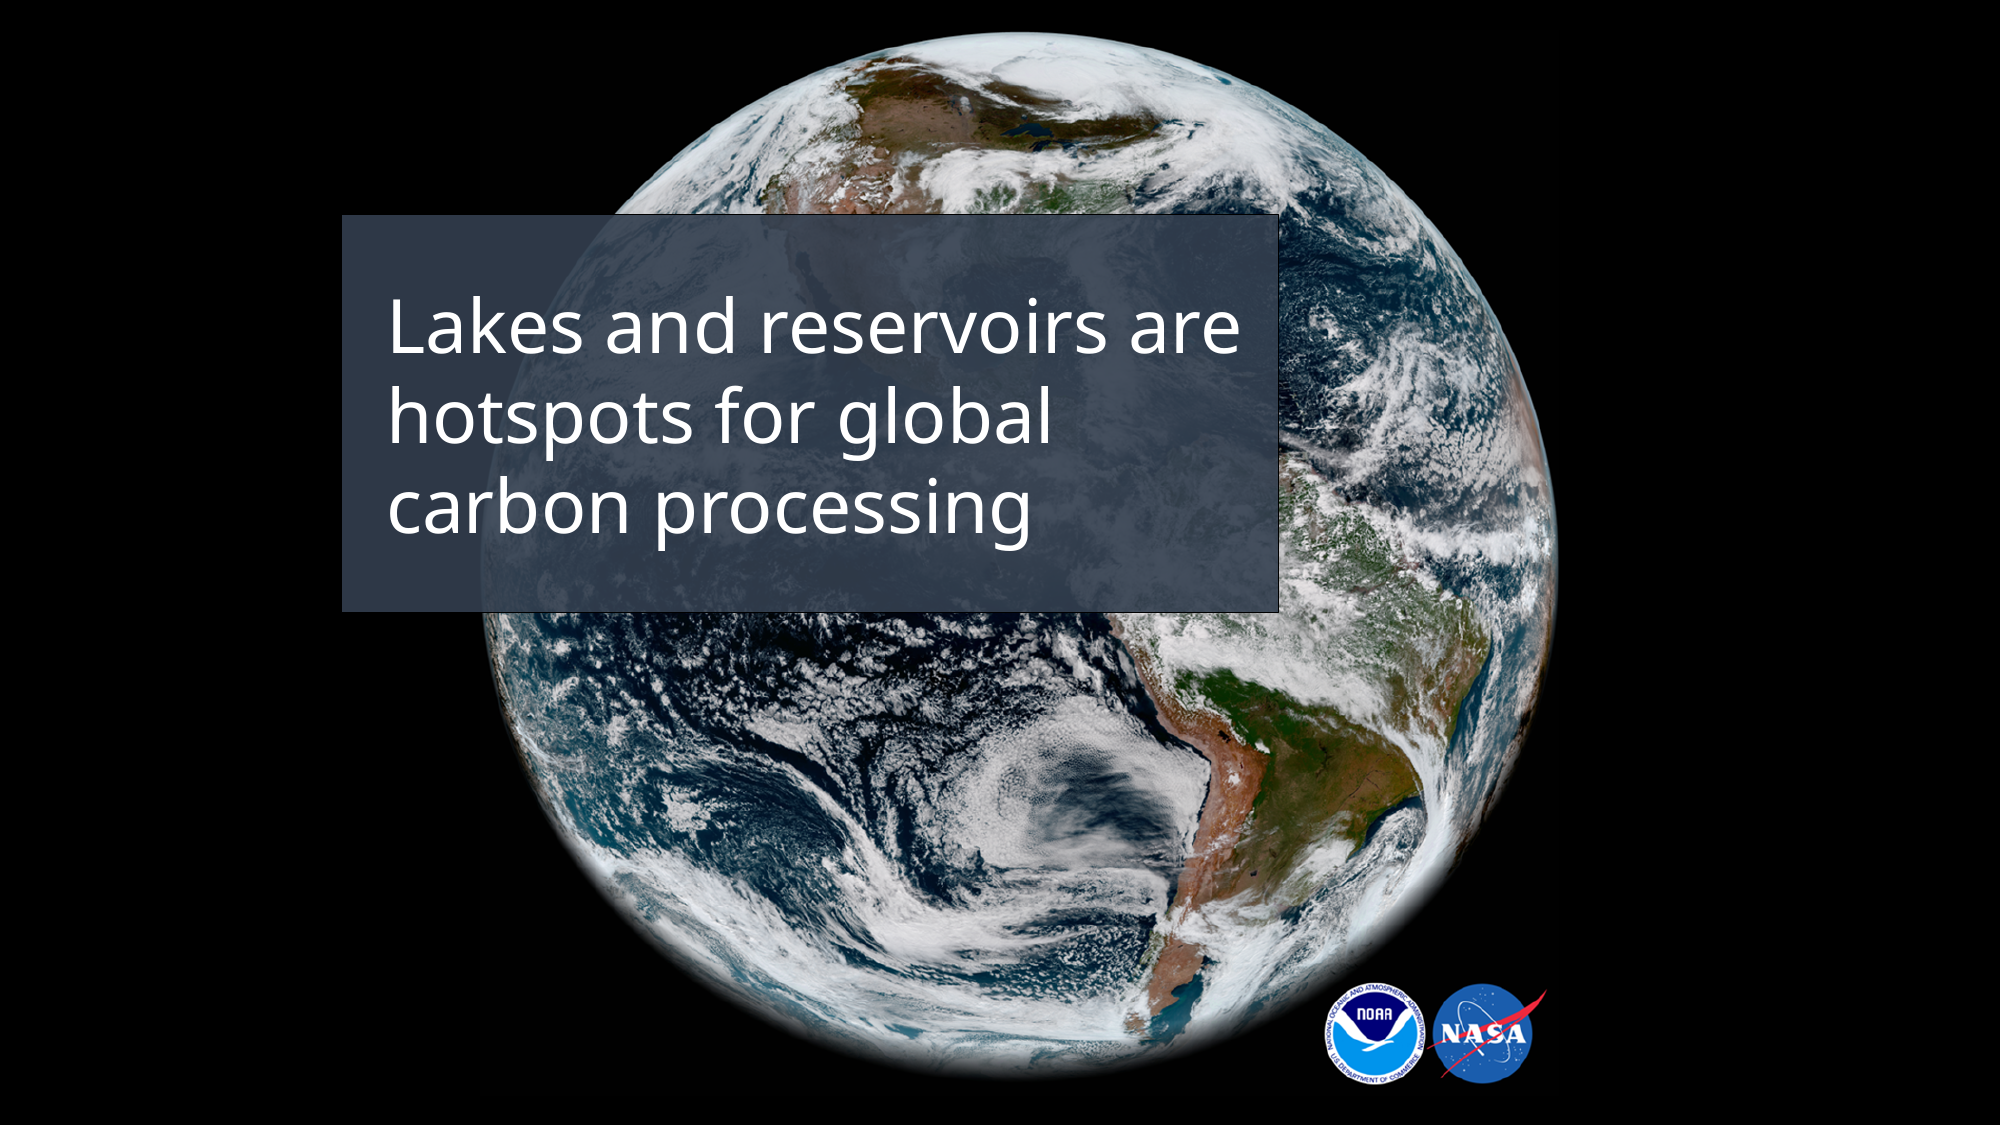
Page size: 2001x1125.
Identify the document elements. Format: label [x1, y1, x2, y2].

picture [287, 28, 1713, 1097]
